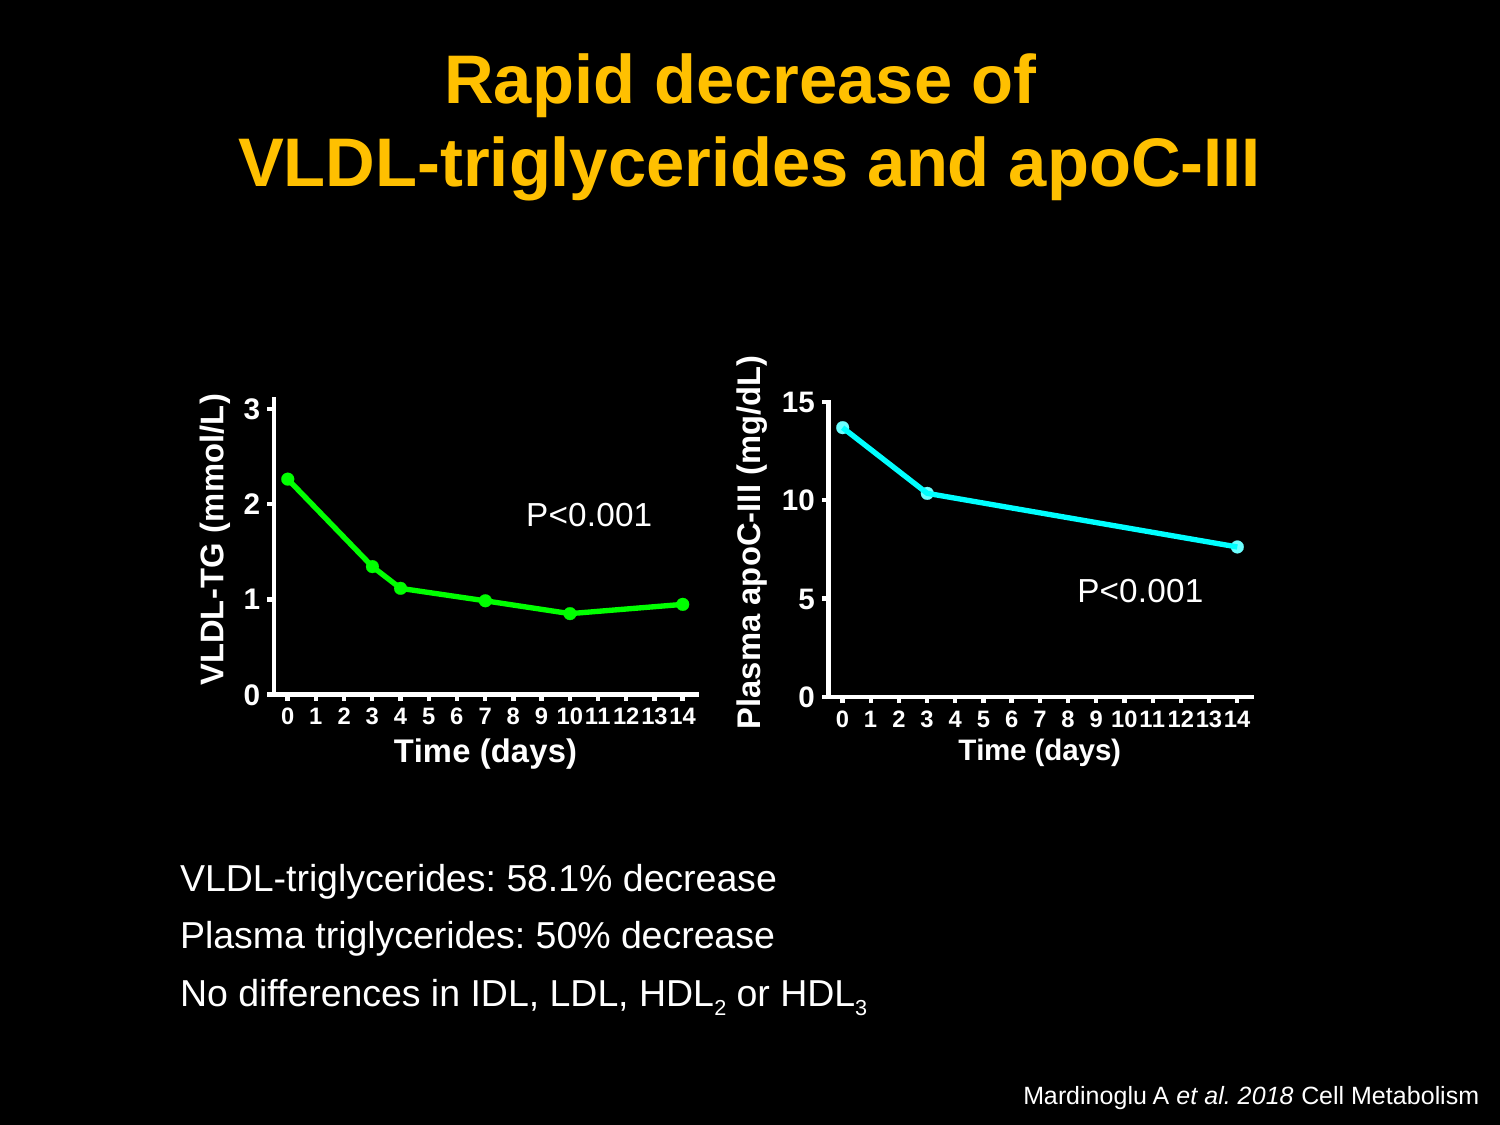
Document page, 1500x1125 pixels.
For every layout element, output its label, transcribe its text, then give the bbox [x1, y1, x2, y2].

text_box Rapid decrease of VLDL-triglycerides and apoC-III [0, 27, 1500, 208]
text_box Mardinoglu A et al. 2018 Cell Metabolism [878, 1072, 1495, 1118]
text_box VLDL-triglycerides: 58.1% decrease Plasma triglycerides: 50% decrease No differences in IDL, LDL, HDL2 or HDL3 [165, 845, 951, 1028]
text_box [156, 318, 1344, 807]
